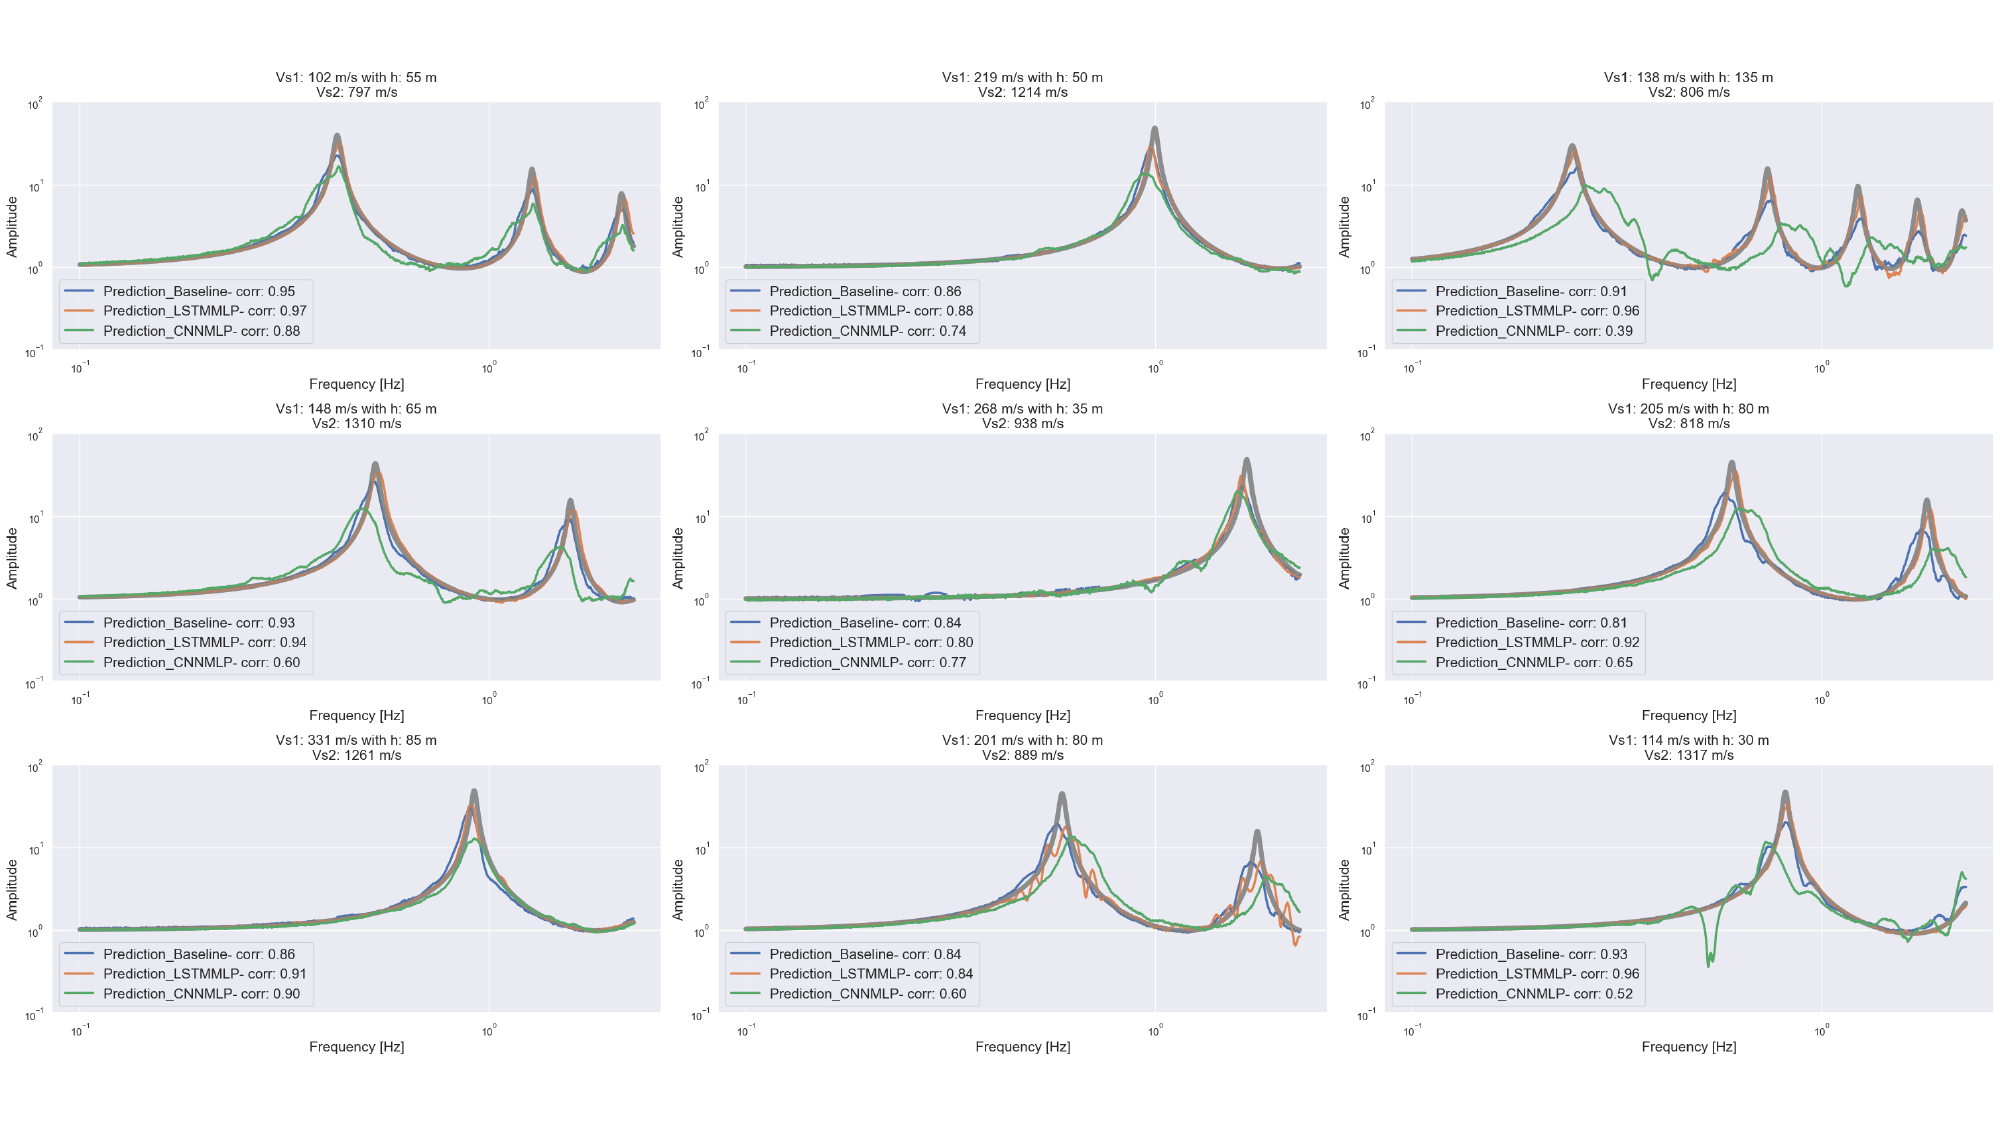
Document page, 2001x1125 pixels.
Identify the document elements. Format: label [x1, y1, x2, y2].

picture [0, 64, 2000, 1060]
